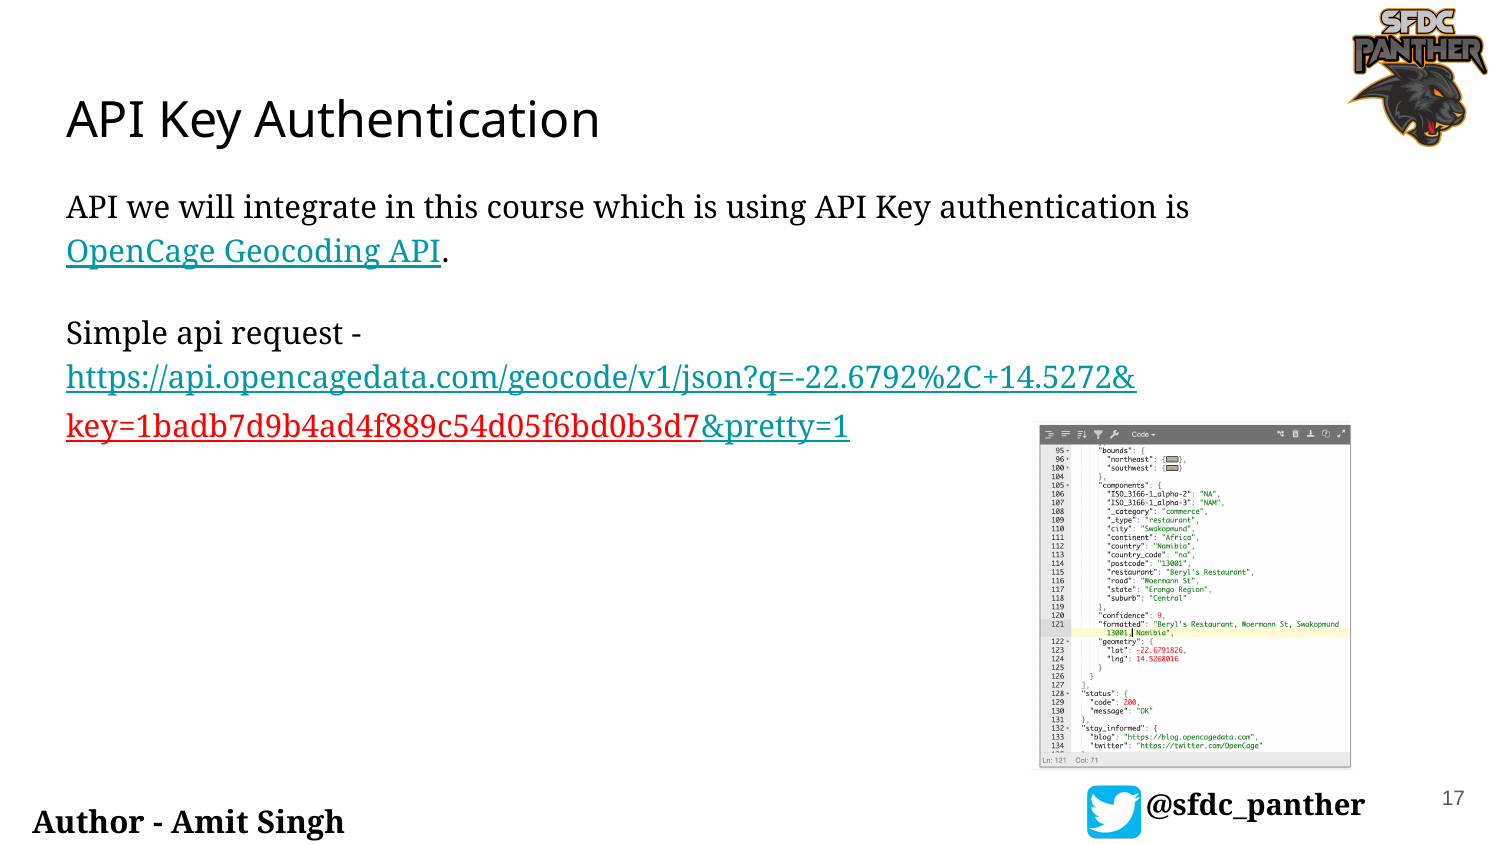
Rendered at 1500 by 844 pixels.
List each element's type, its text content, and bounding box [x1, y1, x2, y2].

picture [1030, 421, 1353, 773]
picture [1085, 784, 1144, 842]
slide_number 17 [1389, 764, 1480, 830]
picture [1347, 8, 1488, 147]
list API we will integrate in this course which is using API Key authentication is OpenCage Geocoding API. Simple api request - https://api.opencagedata.com/geocode/v1/json?q=-22.6792%2C+14.5272&key=1badb7d9b4ad4f889c54d05f6bd0b3d7&pretty=1 [51, 166, 1449, 728]
title API Key Authentication [51, 72, 1449, 166]
